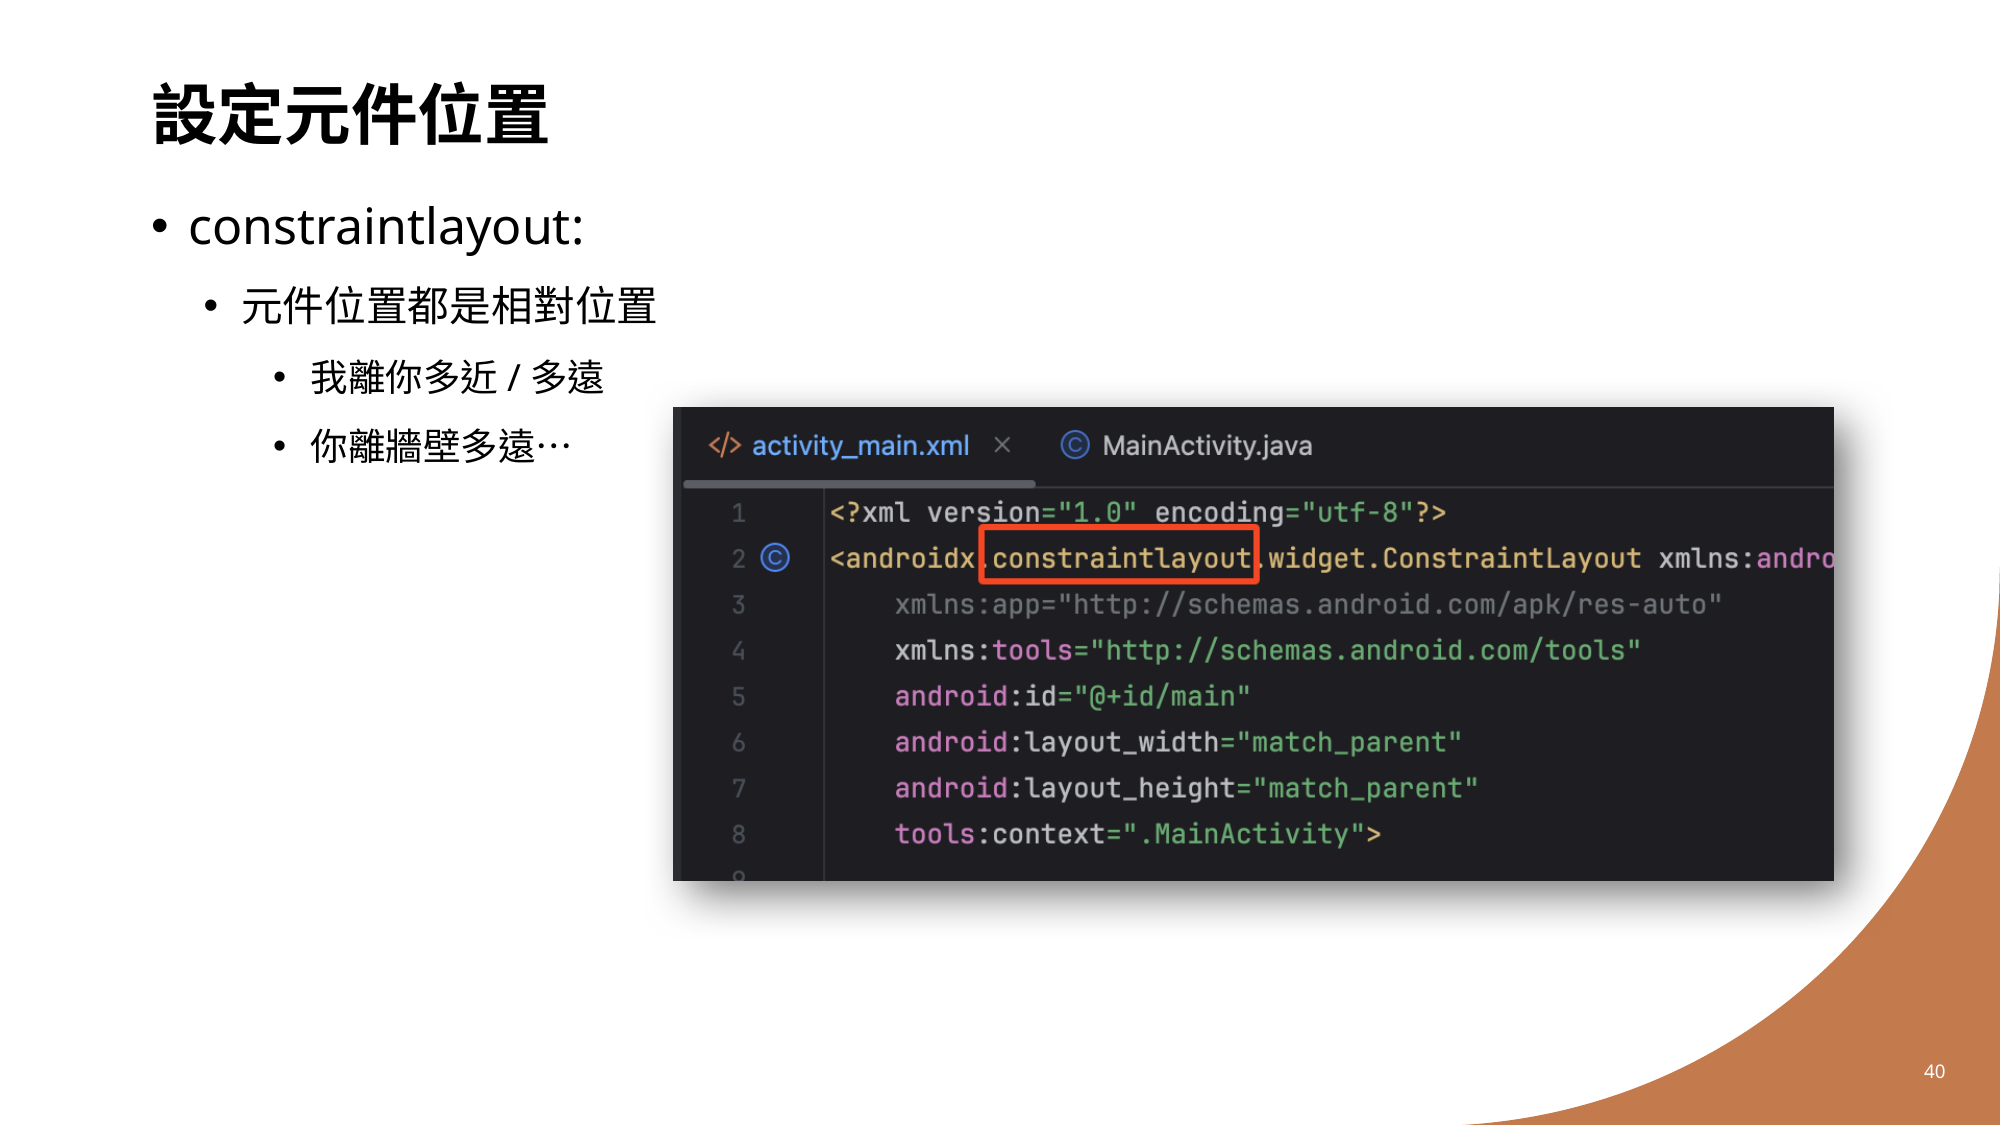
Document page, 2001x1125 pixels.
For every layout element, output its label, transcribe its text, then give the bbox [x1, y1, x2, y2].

picture [673, 407, 1834, 881]
slide_number 40 [1893, 1042, 1961, 1103]
title 設定元件位置 [136, 57, 1834, 161]
list constraintlayout: 元件位置都是相對位置 我離你多近/多遠 你離牆壁多遠… [136, 169, 1834, 956]
